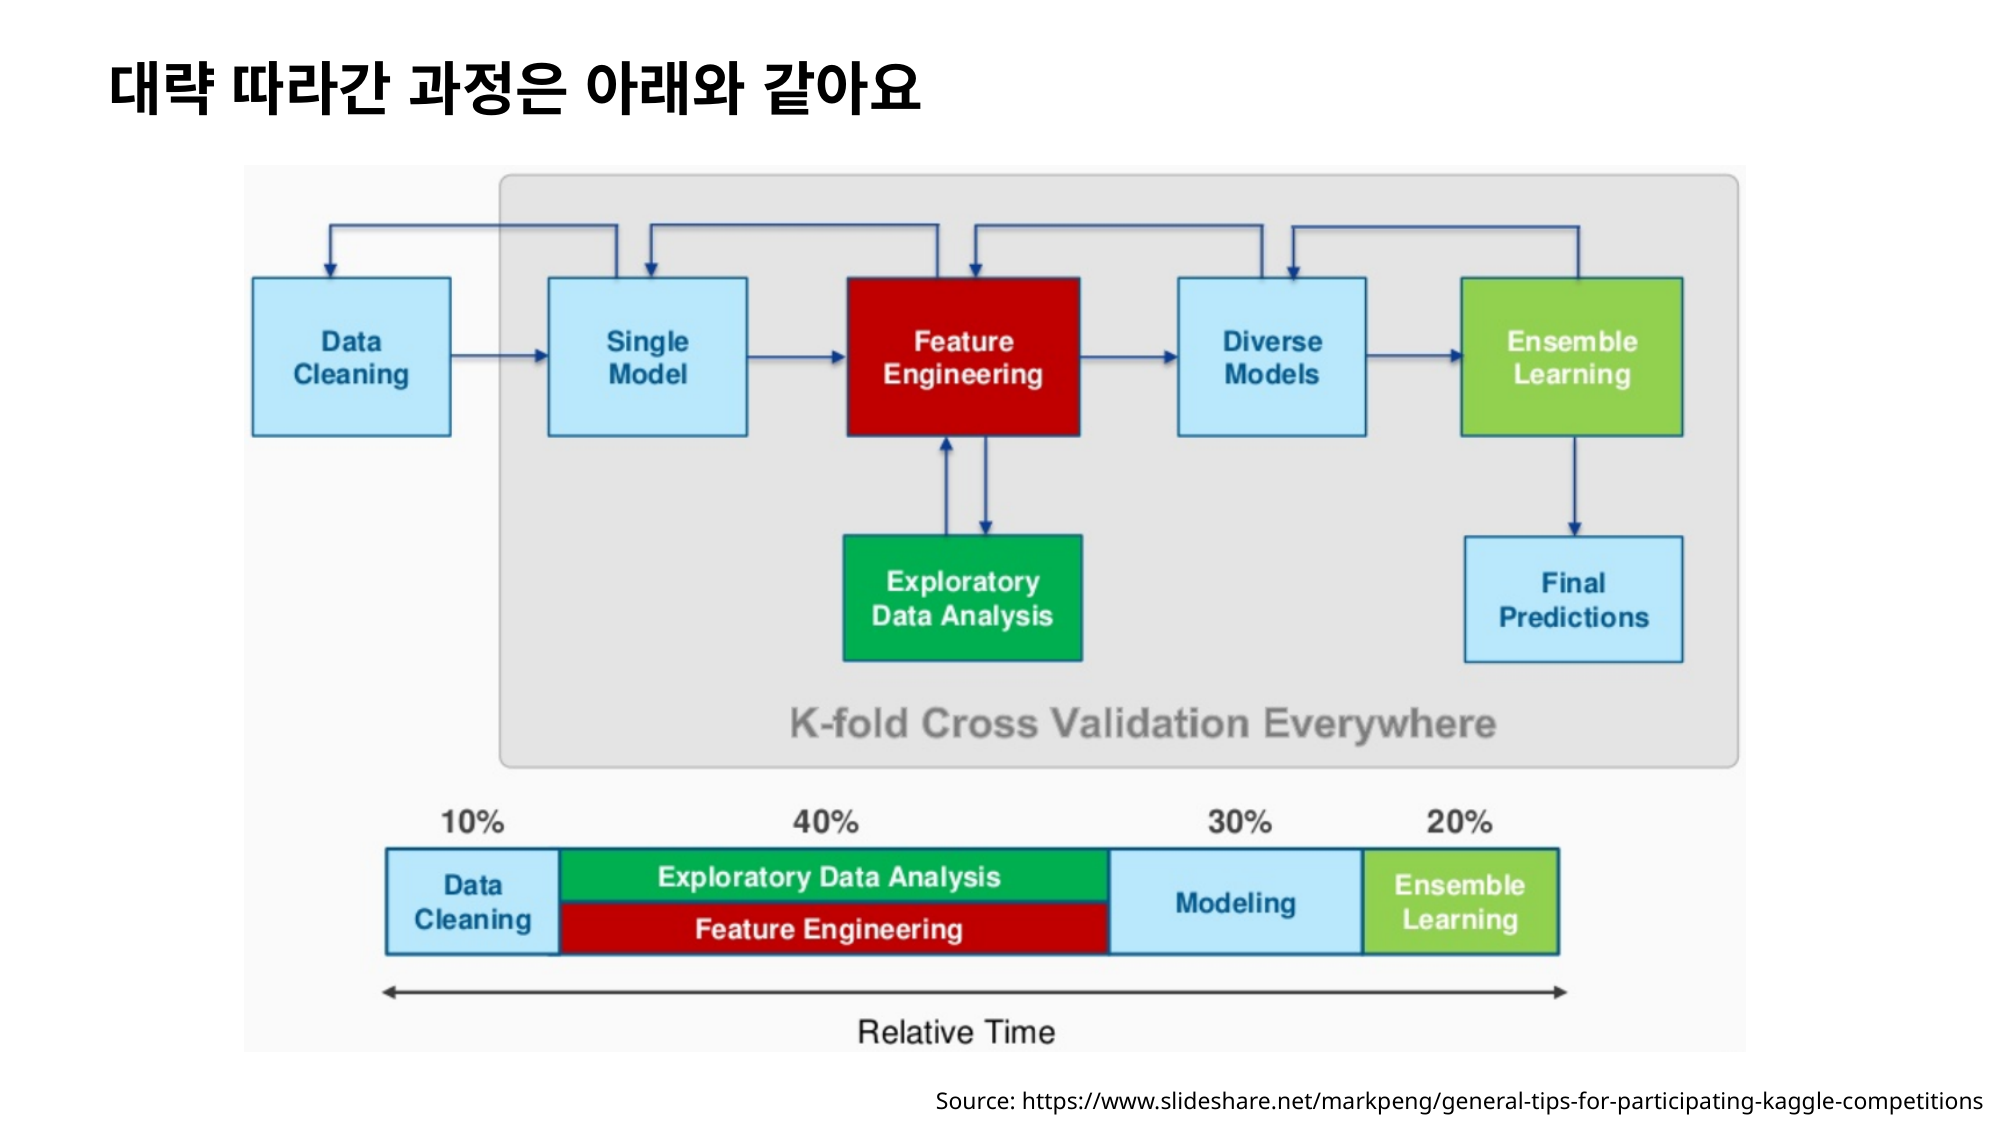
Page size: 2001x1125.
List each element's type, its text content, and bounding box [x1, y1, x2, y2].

text_box 대략 따라간 과정은 아래와 같아요 [93, 44, 938, 130]
picture [244, 165, 1746, 1053]
text_box Source: https://www.slideshare.net/markpeng/general-tips-for-participating-kaggle-competitions [452, 1079, 2000, 1122]
